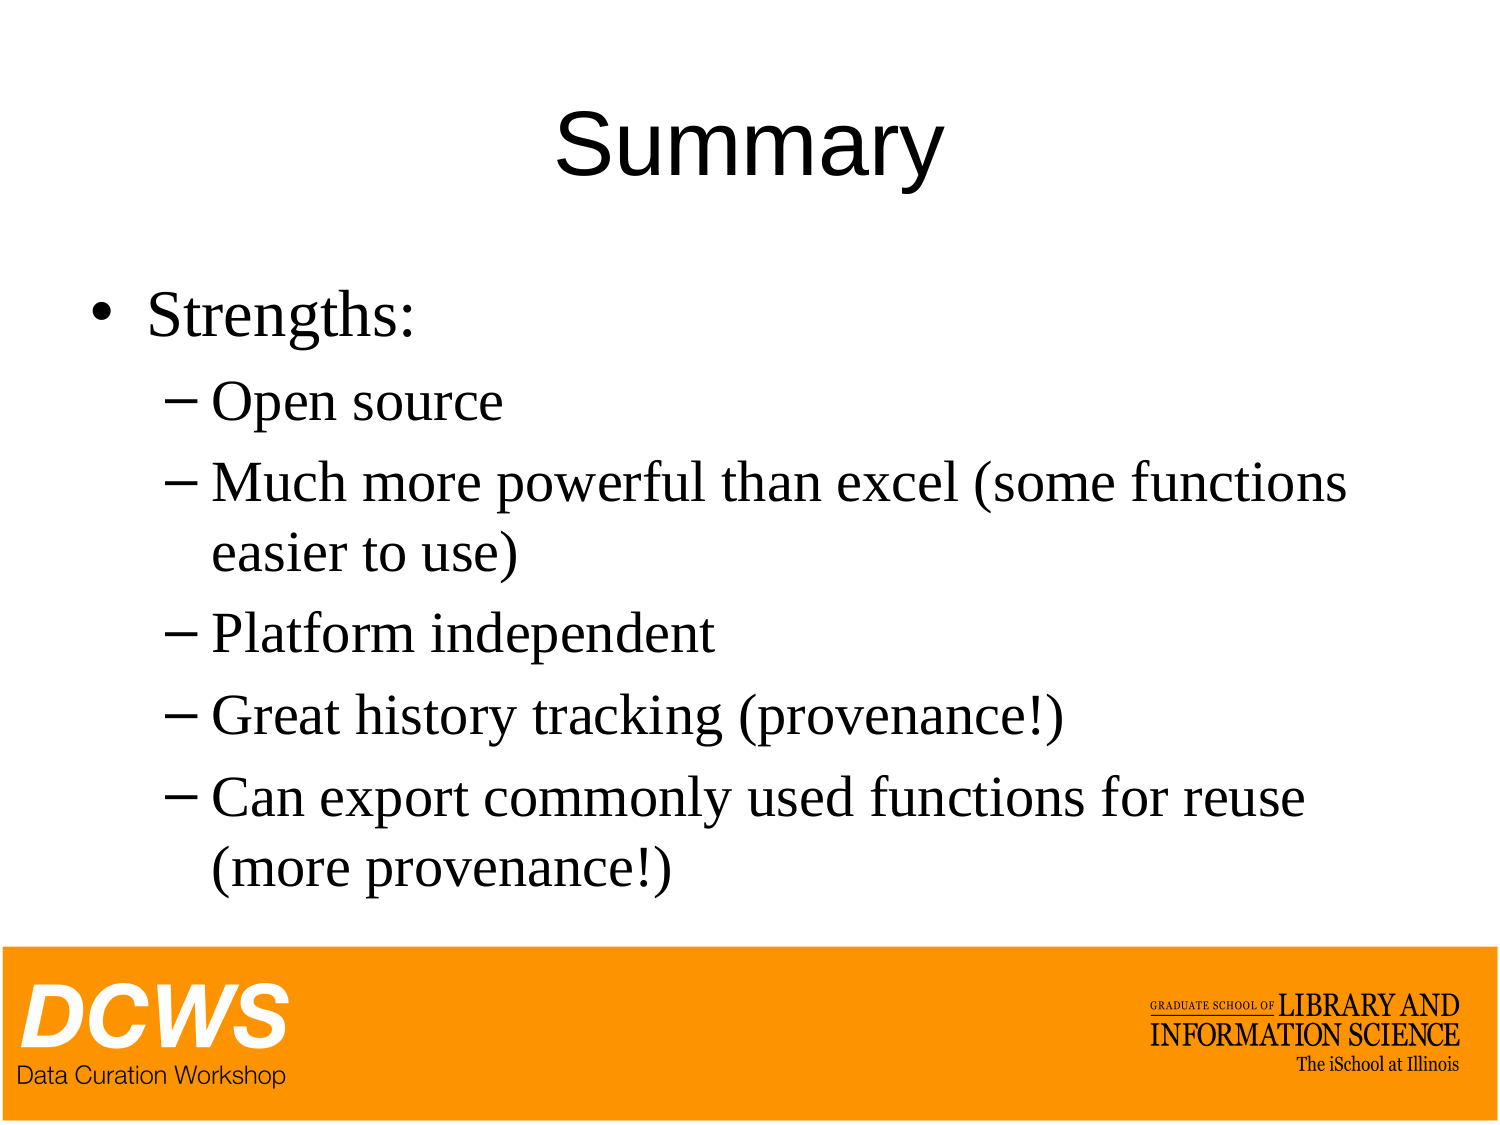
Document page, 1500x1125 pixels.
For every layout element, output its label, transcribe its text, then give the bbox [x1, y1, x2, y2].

picture [0, 944, 1500, 1123]
title Summary [75, 45, 1425, 233]
list Strengths: Open source Much more powerful than excel (some functions easier to use) Platform independent Great history tracking (provenance!) Can export commonly used functions for reuse (more provenance!) [75, 262, 1425, 1005]
